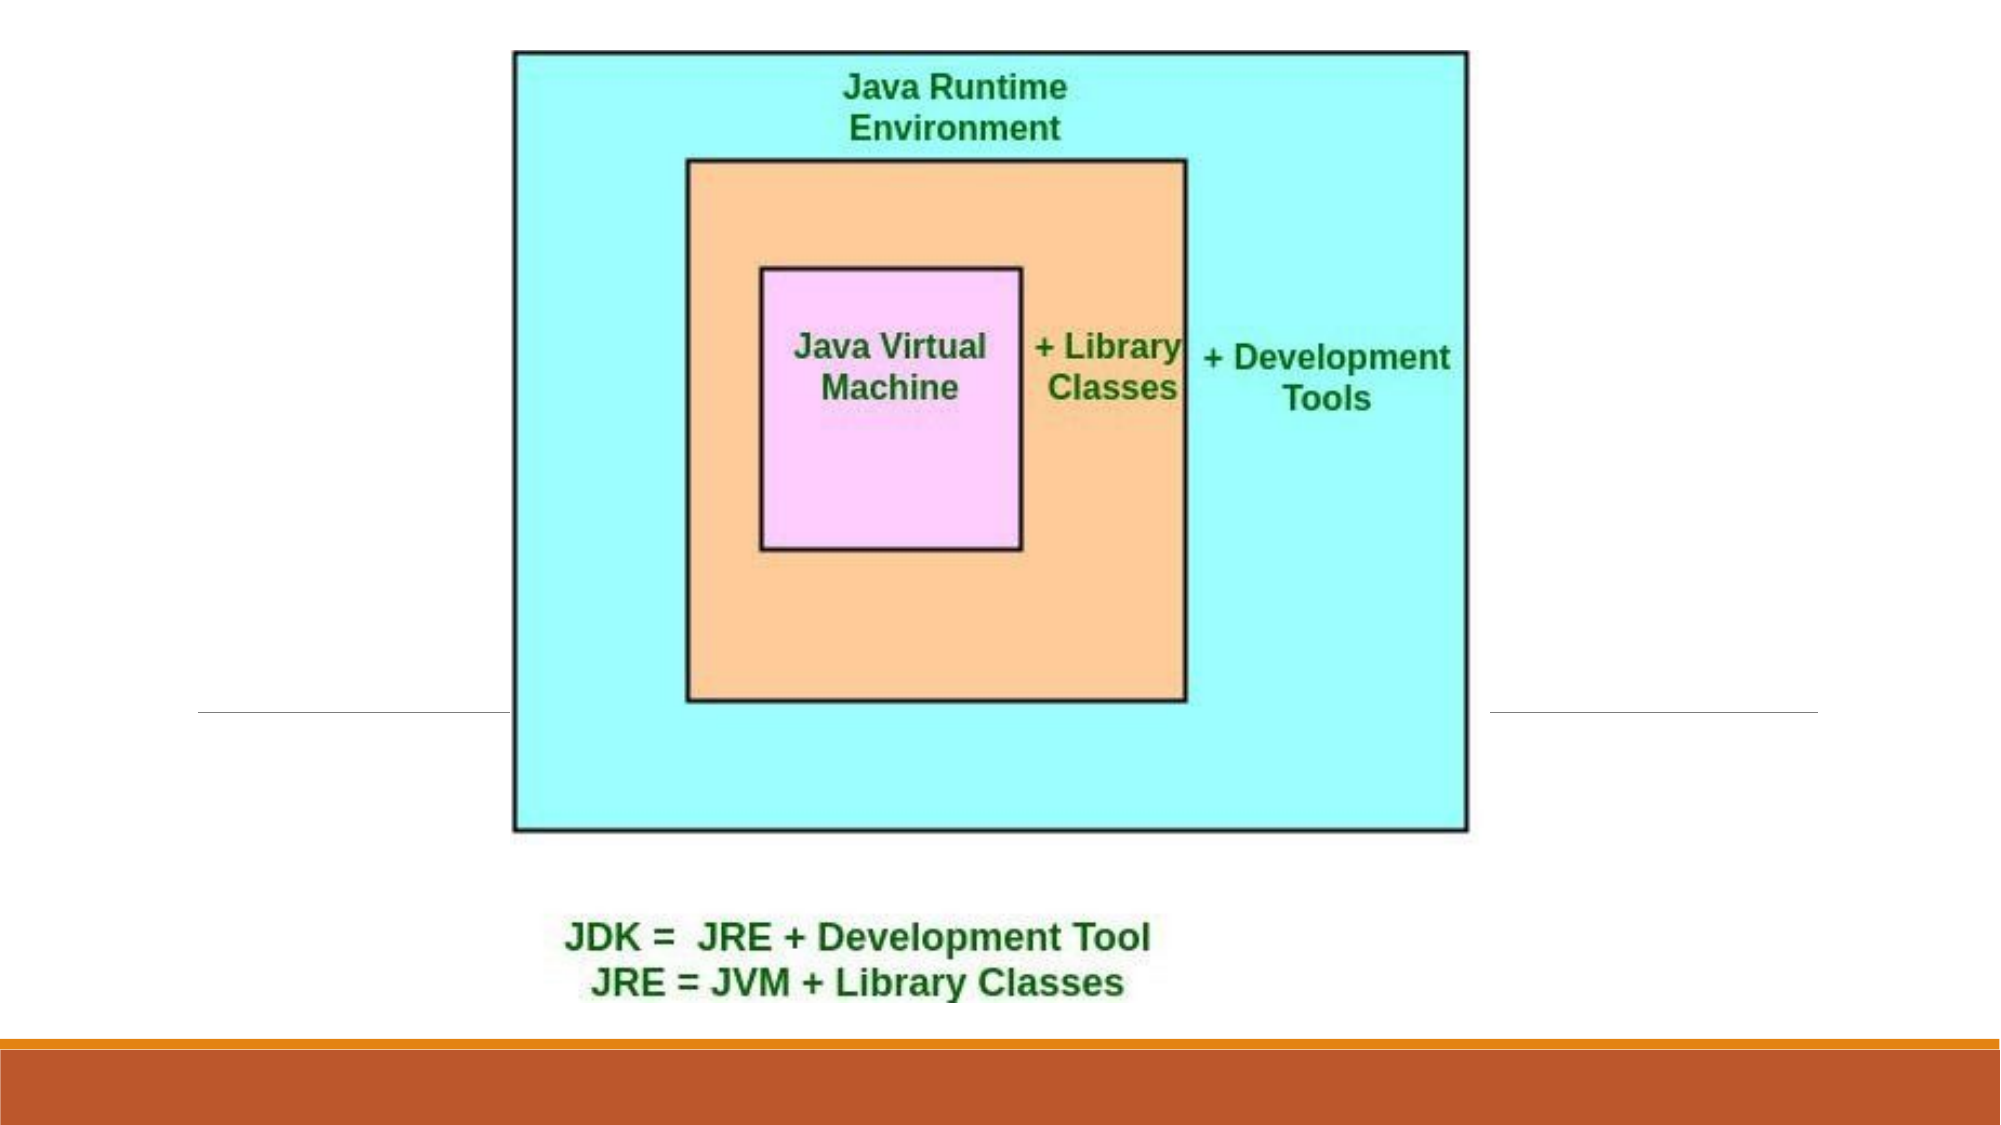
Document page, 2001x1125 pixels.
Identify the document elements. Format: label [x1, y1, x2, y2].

text_box [197, 49, 1819, 1003]
